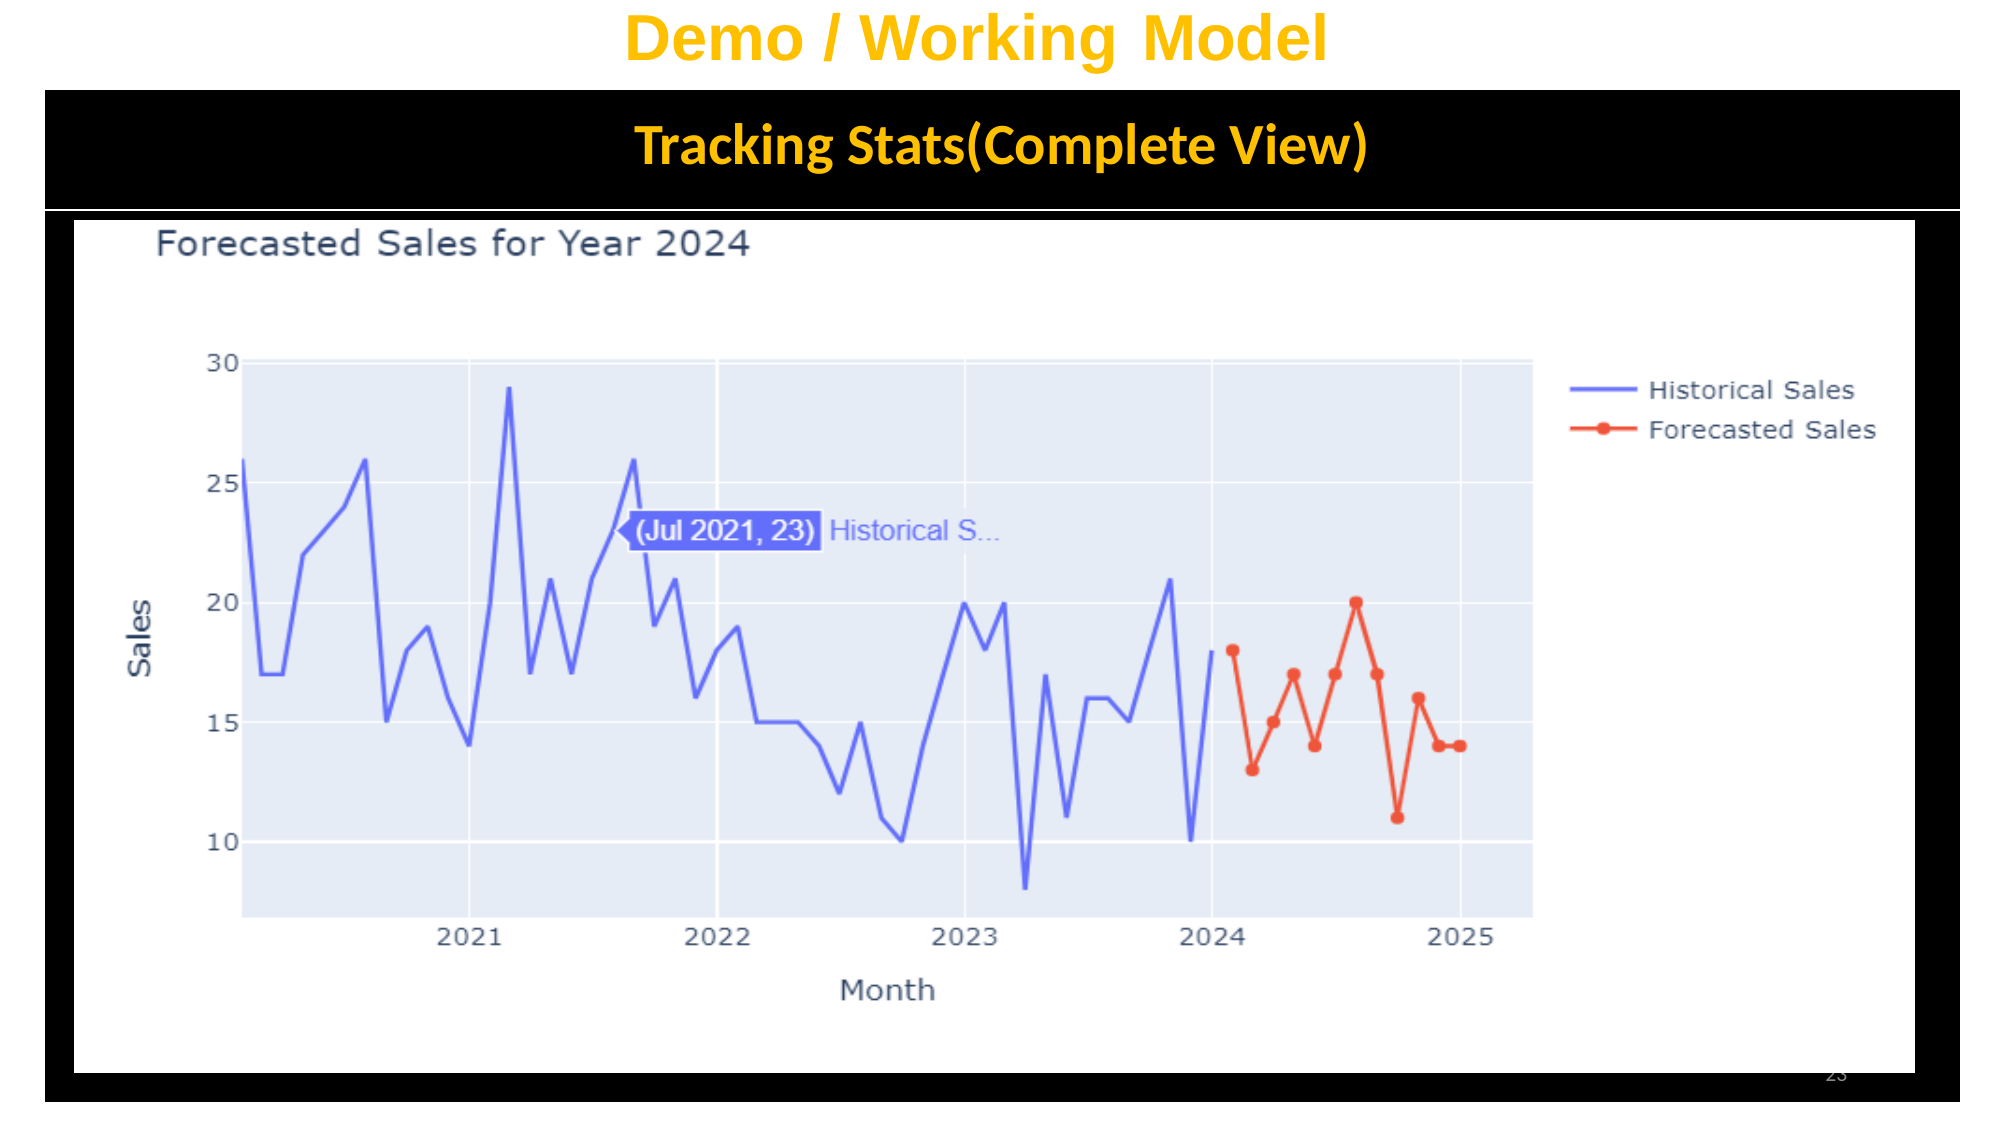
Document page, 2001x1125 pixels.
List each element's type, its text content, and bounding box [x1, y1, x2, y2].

title Demo / Working Model [188, 0, 1767, 79]
picture [74, 220, 1915, 1073]
table_header Tracking Stats(Complete View) [45, 90, 1960, 209]
table_cell [45, 211, 1960, 1102]
slide_number 23 [1412, 1073, 1863, 1103]
